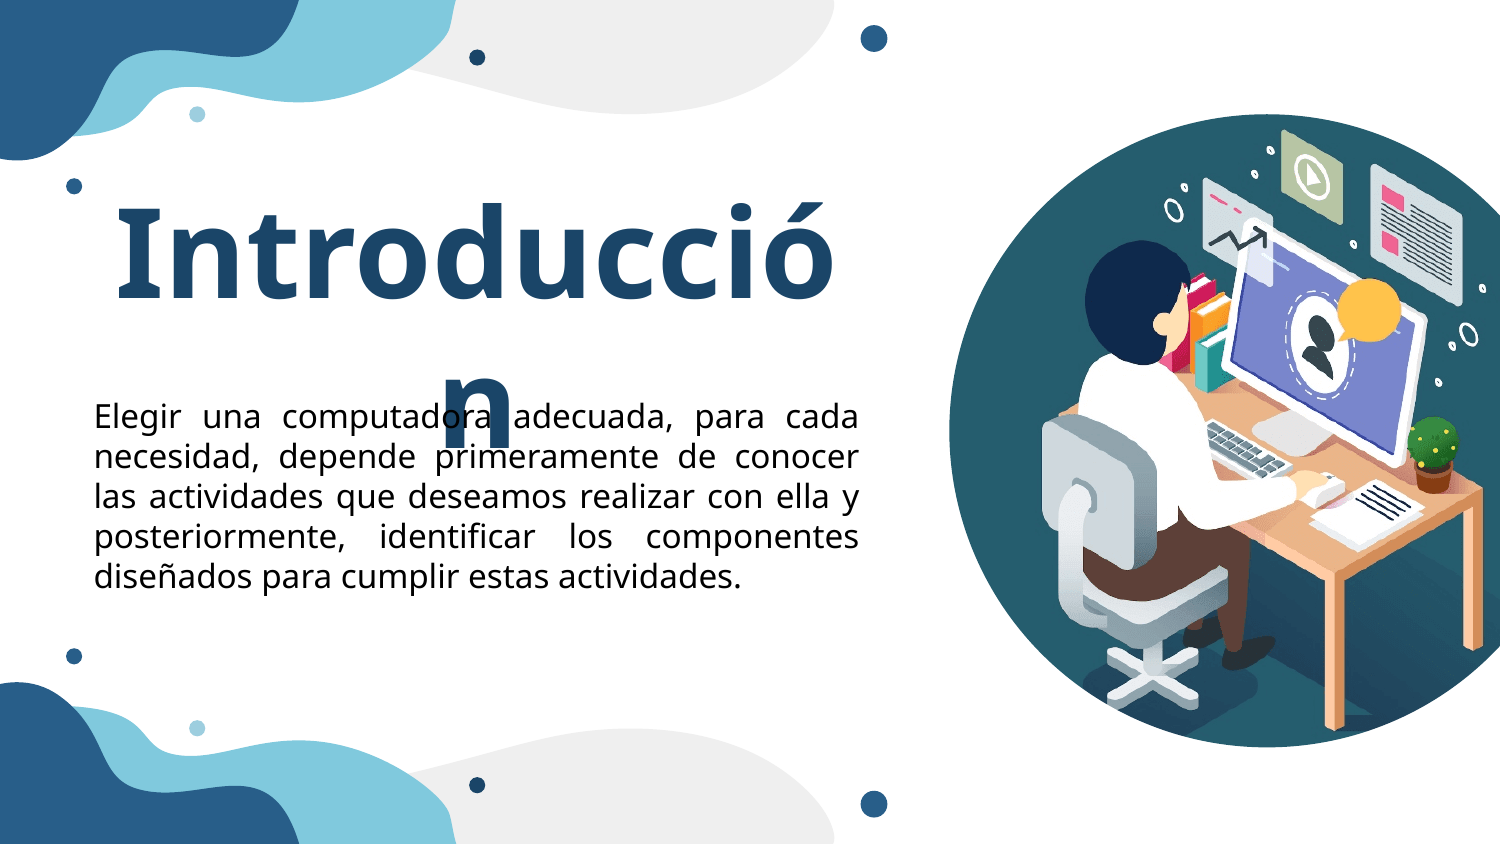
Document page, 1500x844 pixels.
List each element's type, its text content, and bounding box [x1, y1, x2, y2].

picture [949, 114, 1500, 748]
subtitle Elegir una computadora adecuada, para cada necesidad, depende primeramente de conocer las actividades que deseamos realizar con ella y posteriormente, identificar los componentes diseñados para cumplir estas actividades. [78, 391, 876, 599]
title Introducción [78, 256, 876, 391]
